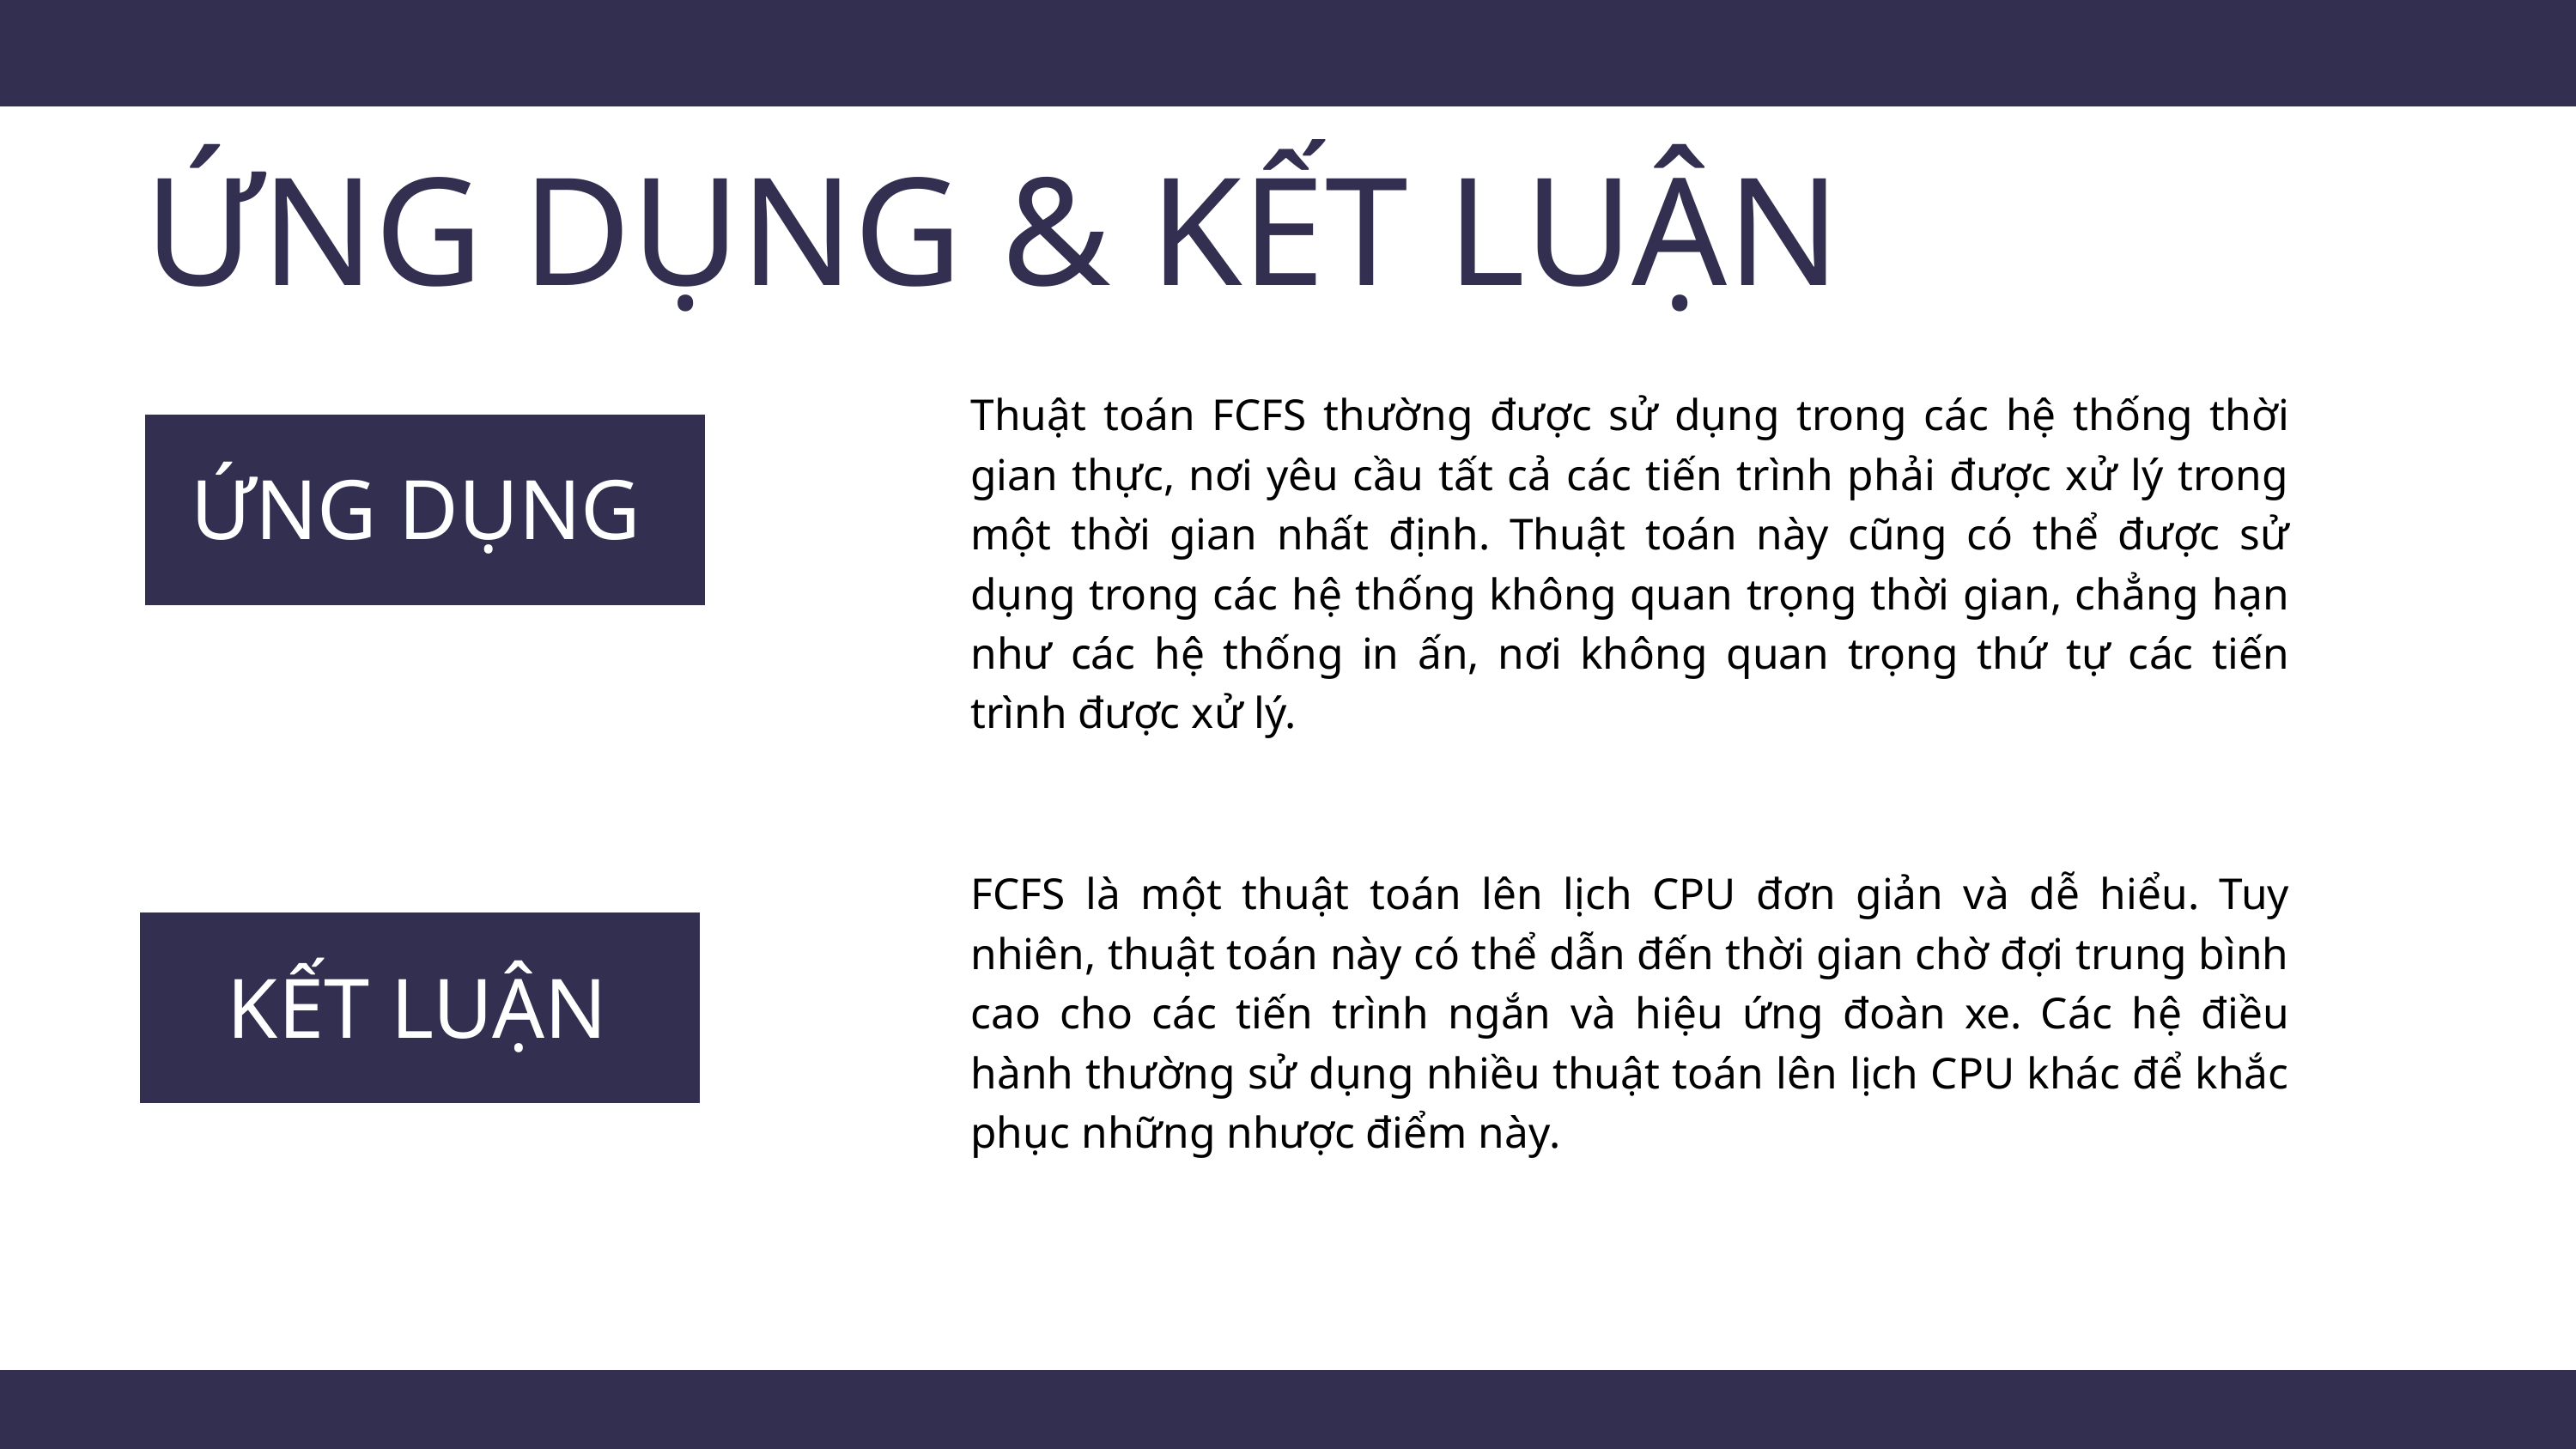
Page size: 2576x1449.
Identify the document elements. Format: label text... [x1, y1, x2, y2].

text_box Thuật toán FCFS thường được sử dụng trong các hệ thống thời gian thực, nơi yêu cầu tất cả các tiến trình phải được xử lý trong một thời gian nhất định. Thuật toán này cũng có thể được sử dụng trong các hệ thống không quan trọng thời gian, chẳng hạn như các hệ thống in ấn, nơi không quan trọng thứ tự các tiến trình được xử lý. [970, 379, 2290, 737]
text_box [0, 1370, 2576, 1449]
text_box FCFS là một thuật toán lên lịch CPU đơn giản và dễ hiểu. Tuy nhiên, thuật toán này có thể dẫn đến thời gian chờ đợi trung bình cao cho các tiến trình ngắn và hiệu ứng đoàn xe. Các hệ điều hành thường sử dụng nhiều thuật toán lên lịch CPU khác để khắc phục những nhược điểm này. [970, 858, 2290, 1157]
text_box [140, 912, 701, 1104]
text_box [144, 414, 705, 606]
text_box ỨNG DỤNG & KẾT LUẬN [144, 166, 2232, 316]
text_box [0, 0, 2576, 107]
